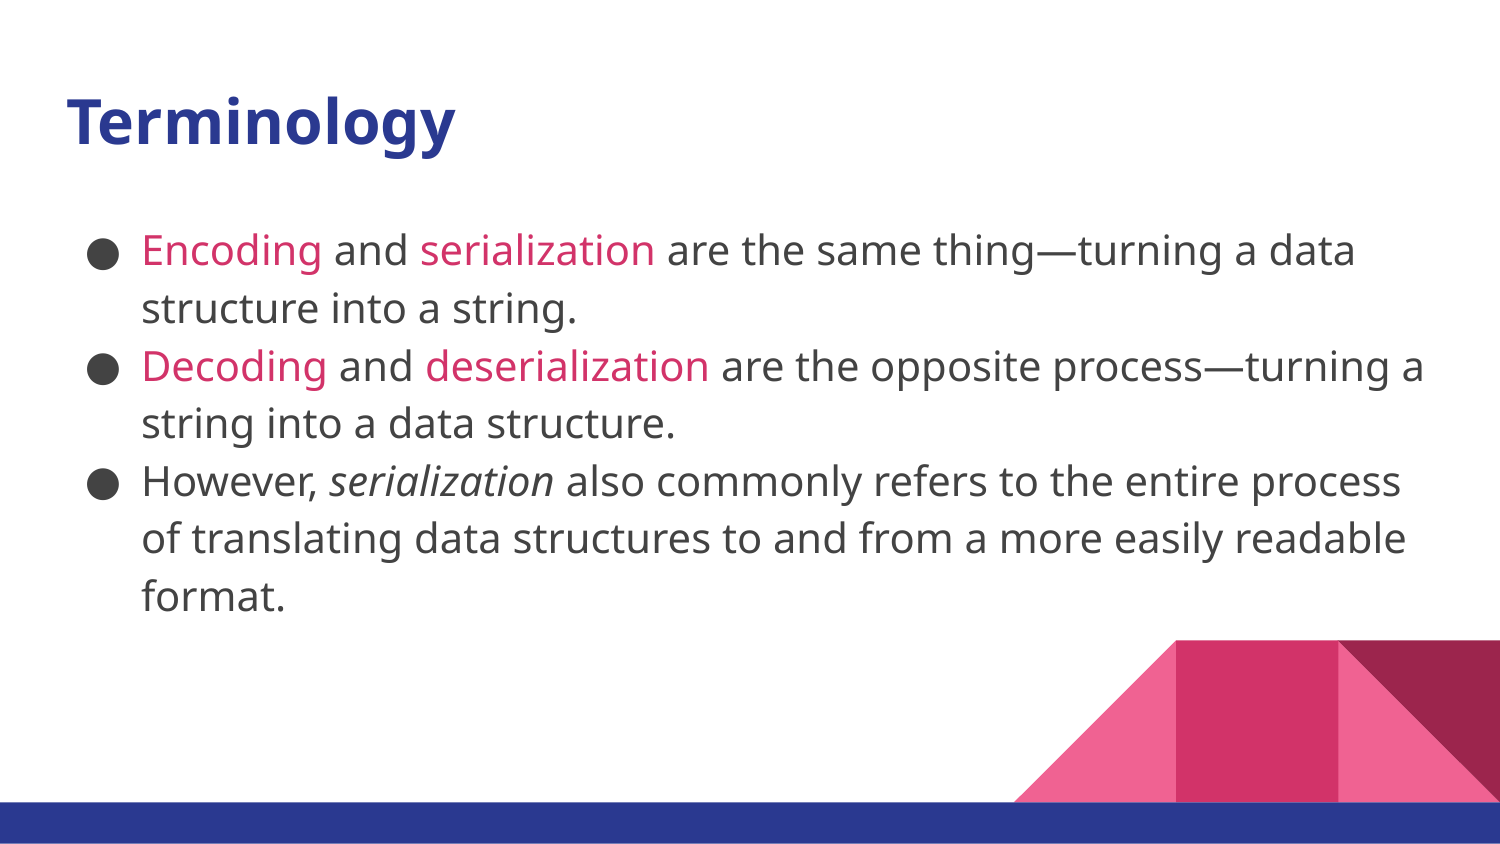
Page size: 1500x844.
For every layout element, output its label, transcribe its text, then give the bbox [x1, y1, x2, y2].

title Terminology [51, 67, 1449, 167]
list Encoding and serialization are the same thing—turning a data structure into a string. Decoding and deserialization are the opposite process—turning a string into a data structure. However, serialization also commonly refers to the entire process of translating data structures to and from a more easily readable format. [51, 201, 1449, 750]
